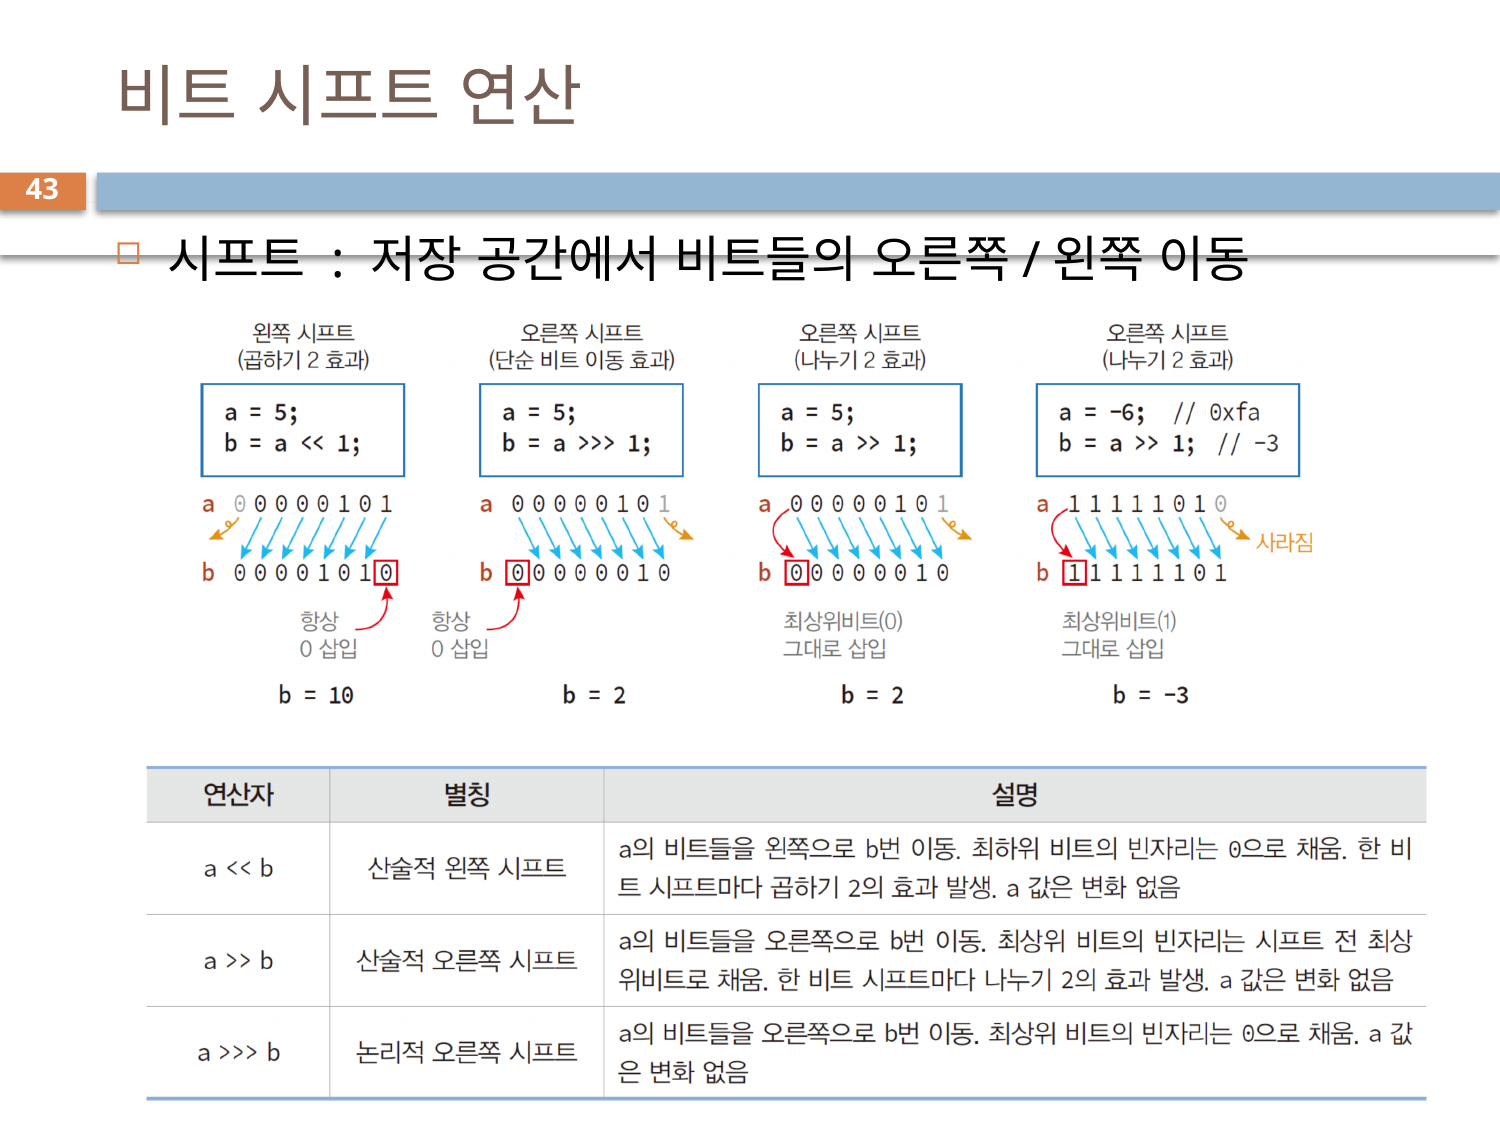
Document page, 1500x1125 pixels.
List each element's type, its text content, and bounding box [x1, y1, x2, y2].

slide_number 43 [0, 170, 87, 211]
picture [182, 314, 1319, 722]
picture [143, 762, 1433, 1103]
list 시프트 : 저장 공간에서 비트들의 오른쪽/왼쪽 이동 [100, 219, 1438, 1047]
title 비트 시프트 연산 [100, 37, 1438, 149]
